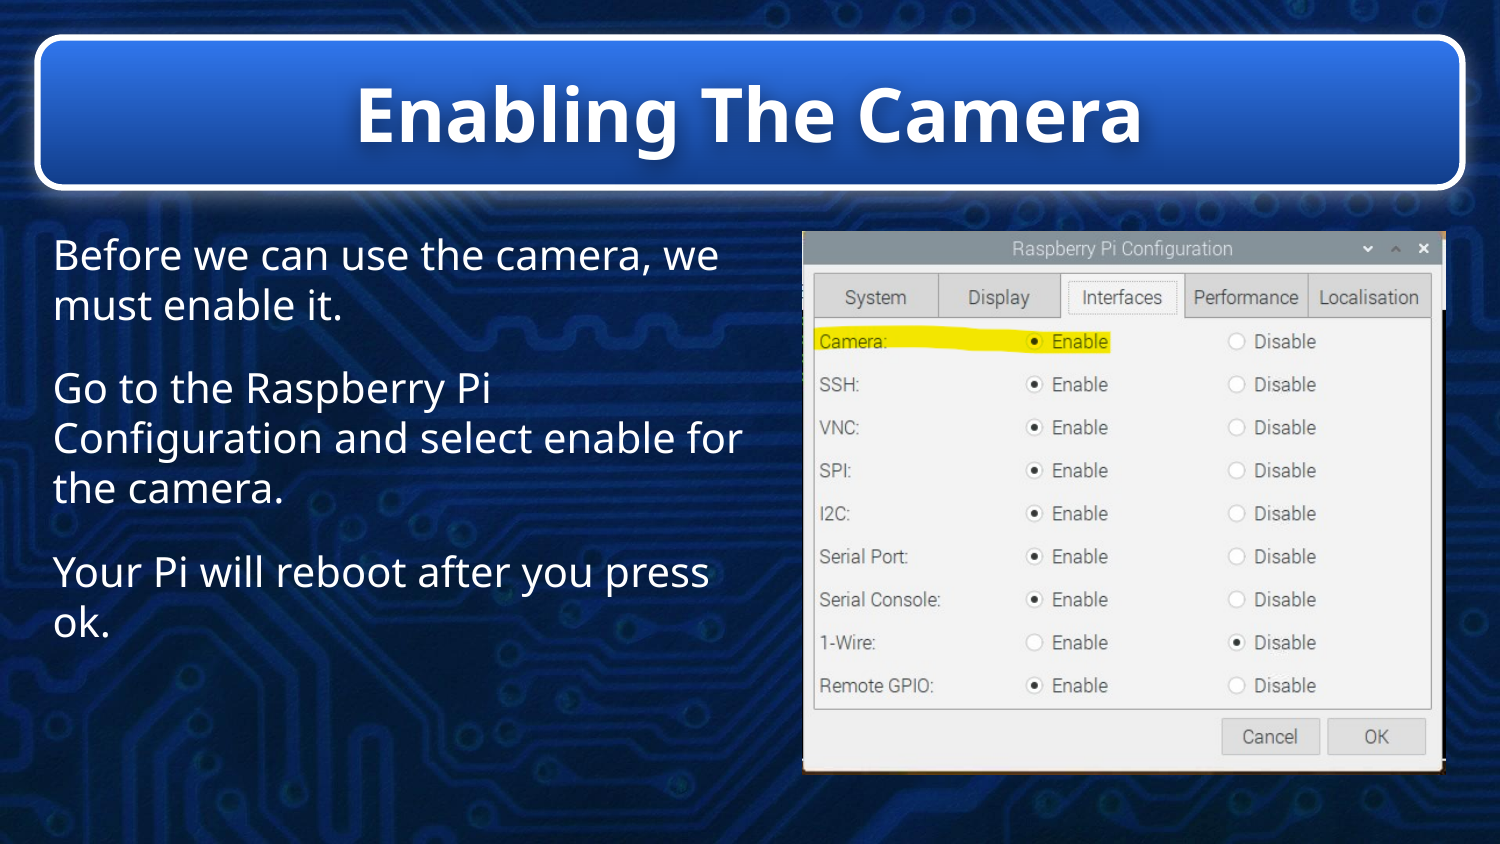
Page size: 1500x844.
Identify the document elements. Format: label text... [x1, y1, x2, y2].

title Enabling The Camera [75, 56, 1425, 169]
list Before we can use the camera, we must enable it. Go to the Raspberry Pi Configuration and select enable for the camera. Your Pi will reboot after you press ok. [37, 213, 783, 815]
list Import the appropriate modules and create a camera object. Create variables to store the pin numbers and the paths of the picture and video folders. Make sure these folders exist before your run your program. The picture and video variables keep track of how many pictures and videos we have made since the file names will be numbered. [31, 63, 1469, 201]
picture [0, 0, 1500, 844]
